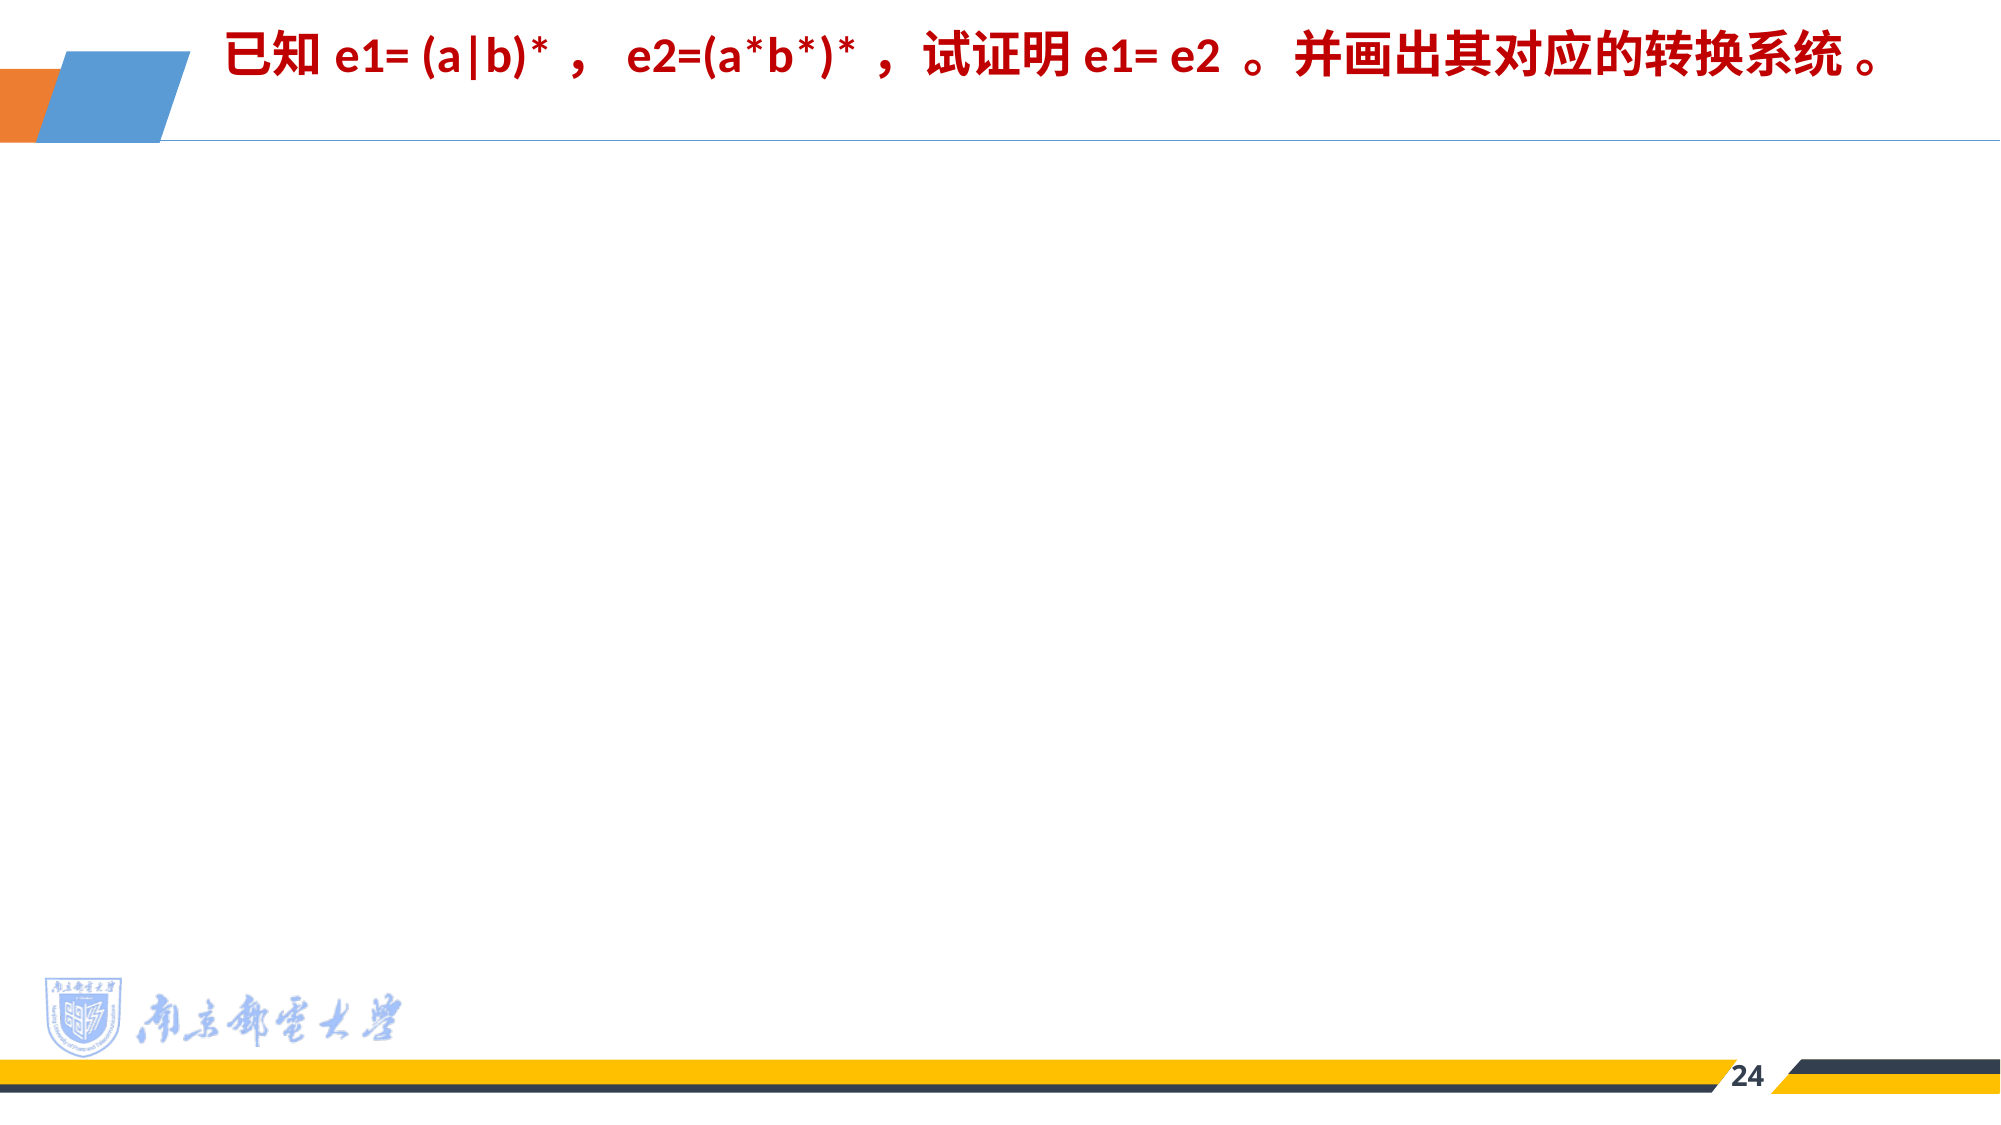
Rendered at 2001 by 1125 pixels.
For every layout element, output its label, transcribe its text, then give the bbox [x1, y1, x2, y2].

text_box 已知e1= (a|b)*，e2=(a*b*)*，试证明e1= e2 。并画出其对应的转换系统 。 [207, 15, 1898, 91]
slide_number 24 [1708, 1047, 1780, 1108]
